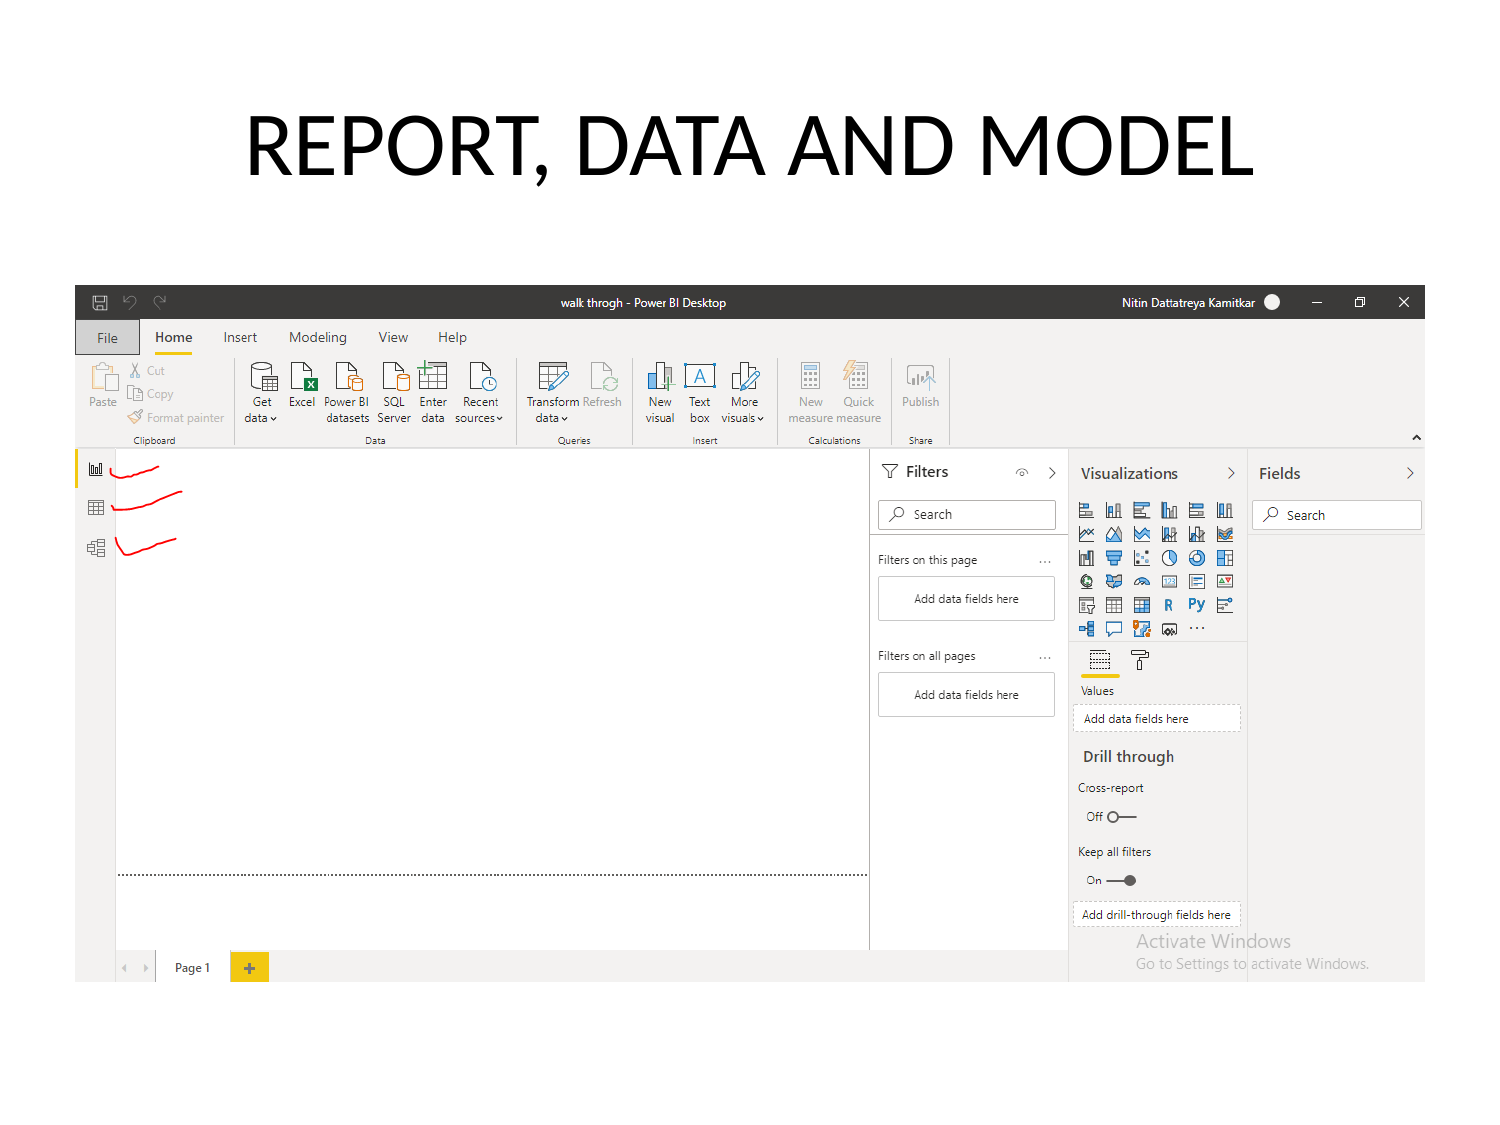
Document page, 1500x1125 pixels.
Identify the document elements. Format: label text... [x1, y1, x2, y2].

title REPORT, DATA AND MODEL [75, 45, 1425, 233]
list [74, 285, 1426, 982]
